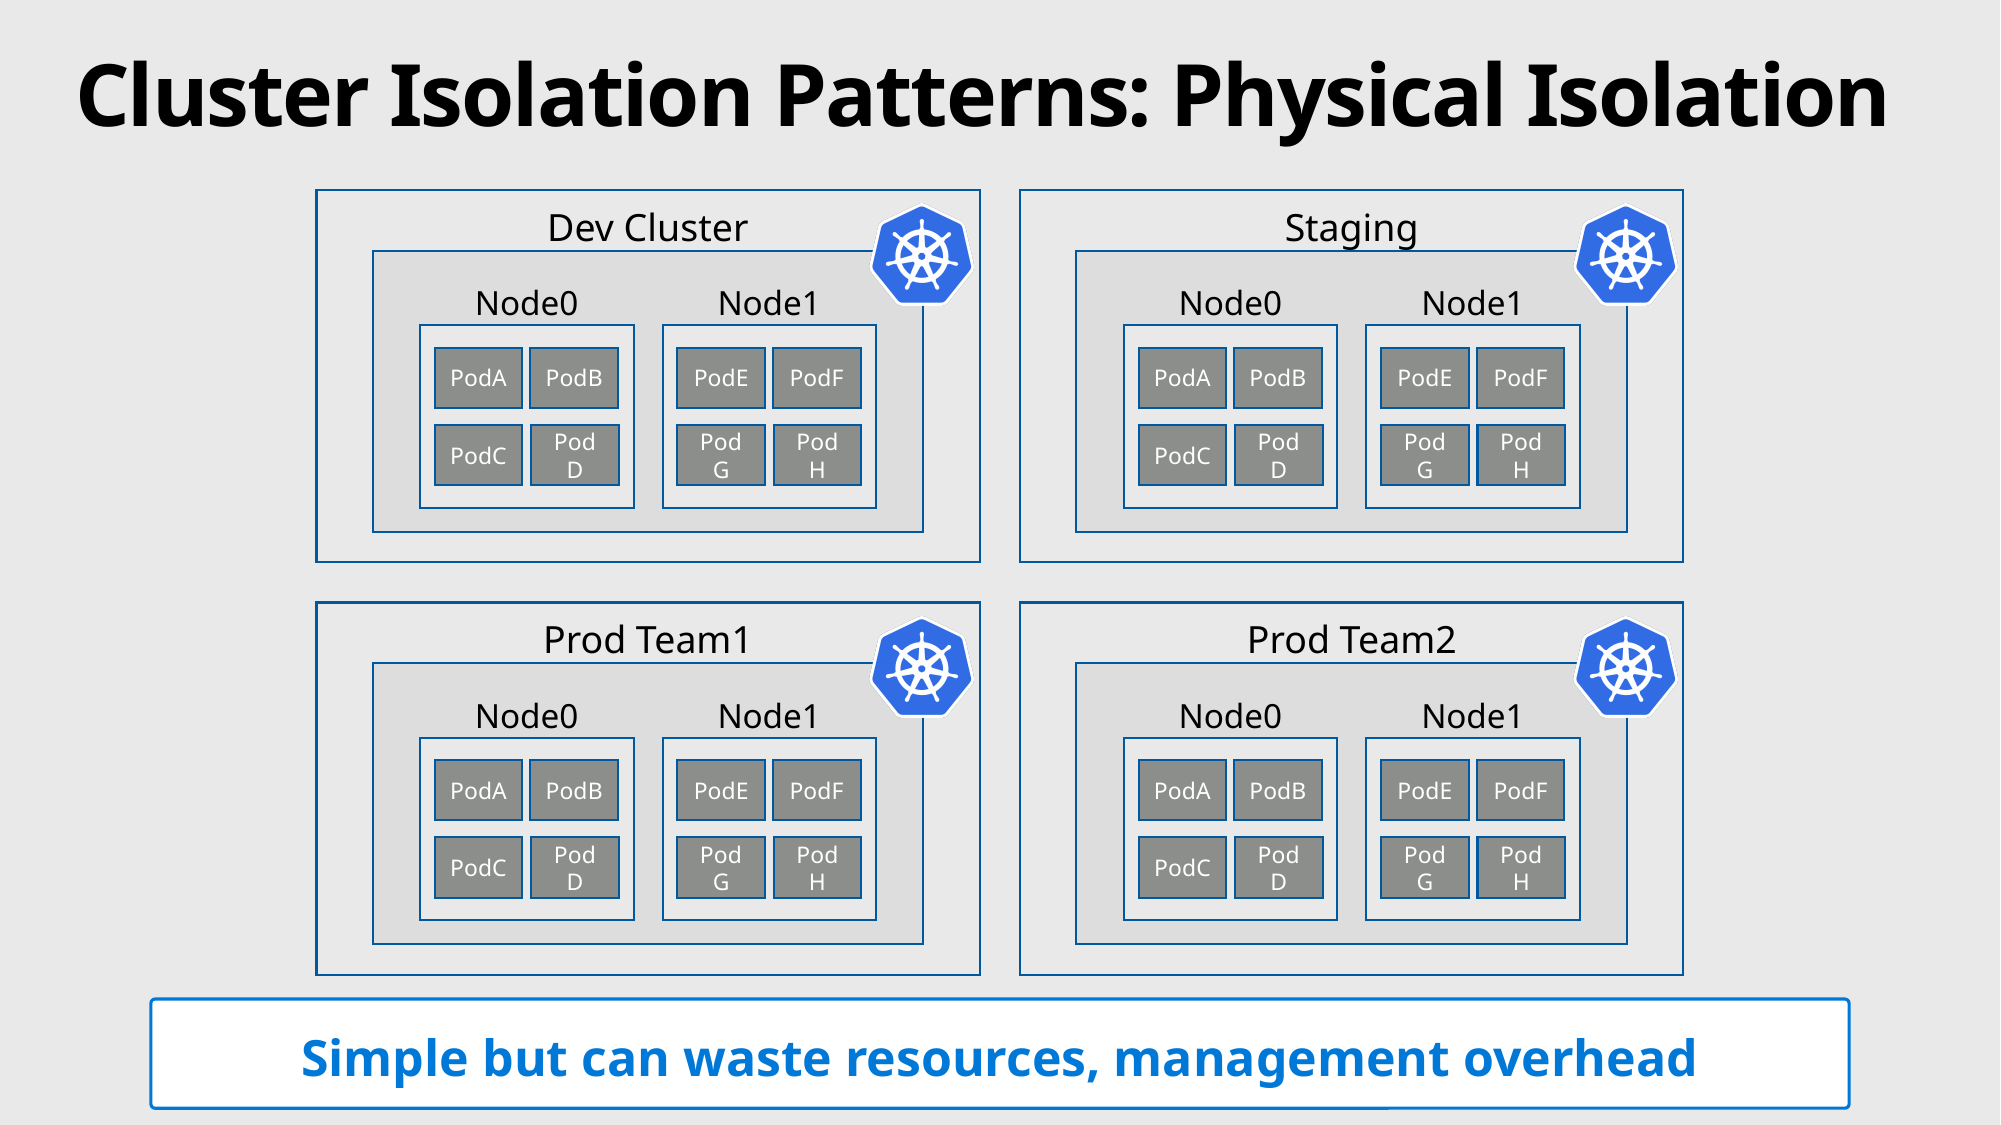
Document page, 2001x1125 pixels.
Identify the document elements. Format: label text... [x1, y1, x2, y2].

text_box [316, 602, 980, 975]
text_box Simple but can waste resources, management overhead [150, 999, 1850, 1109]
title Cluster Isolation Patterns: Physical Isolation [75, 52, 1925, 170]
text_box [1020, 602, 1684, 975]
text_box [1020, 190, 1684, 563]
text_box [316, 190, 980, 563]
